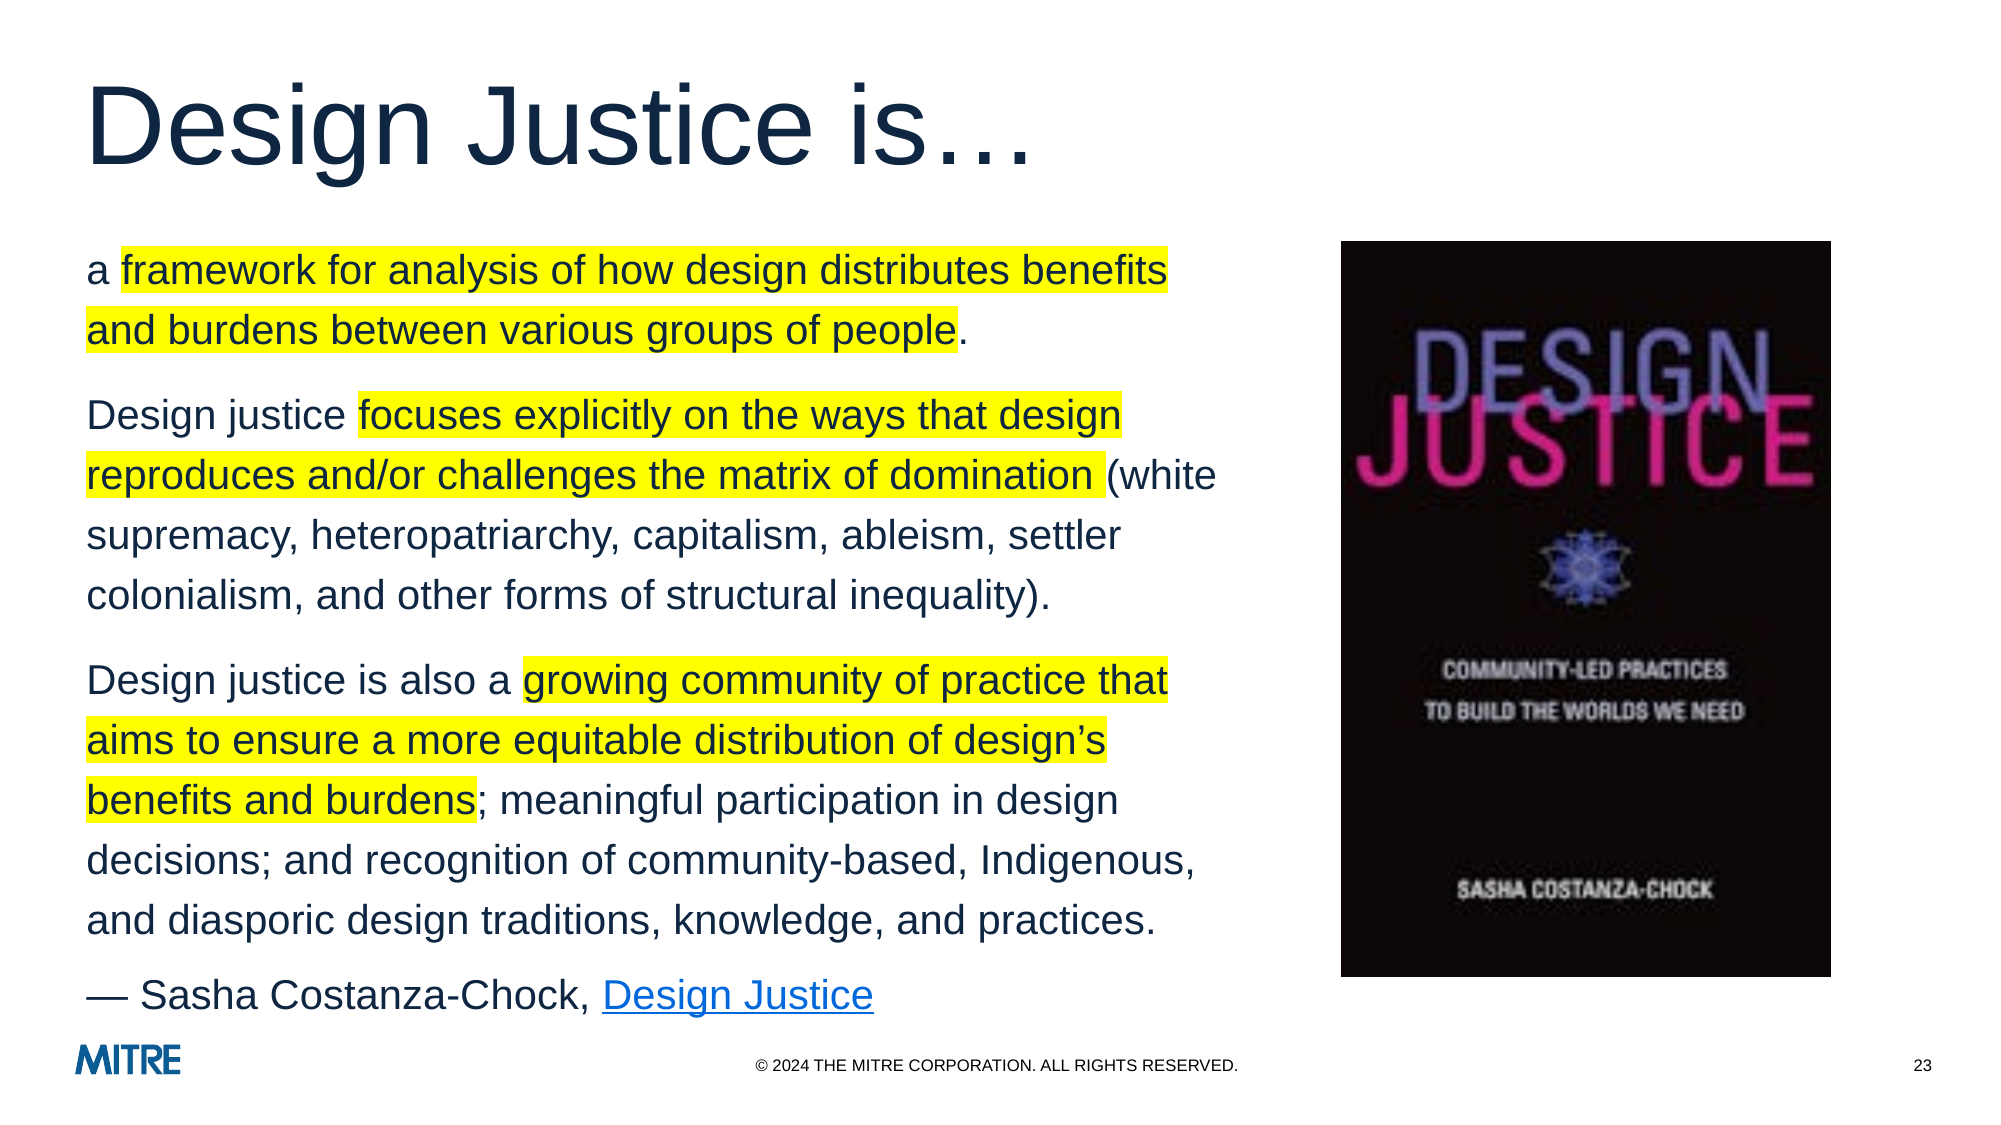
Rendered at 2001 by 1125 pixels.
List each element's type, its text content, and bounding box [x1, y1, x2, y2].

list a framework for analysis of how design distributes benefits and burdens between various groups of people. Design justice focuses explicitly on the ways that design reproduces and/or challenges the matrix of domination (white supremacy, heteropatriarchy, capitalism, ableism, settler colonialism, and other forms of structural inequality). Design justice is also a growing community of practice that aims to ensure a more equitable distribution of design’s benefits and burdens; meaningful participation in design decisions; and recognition of community-based, Indigenous, and diasporic design traditions, knowledge, and practices. — Sasha Costanza-Chock, Design Justice [69, 224, 1257, 975]
footer © 2024 THE MITRE CORPORATION. ALL RIGHTS RESERVED. [276, 1050, 1724, 1080]
picture [70, 1037, 188, 1083]
picture [1341, 241, 1831, 978]
title Design Justice is… [69, 60, 1930, 150]
slide_number 23 [1830, 1050, 1933, 1080]
